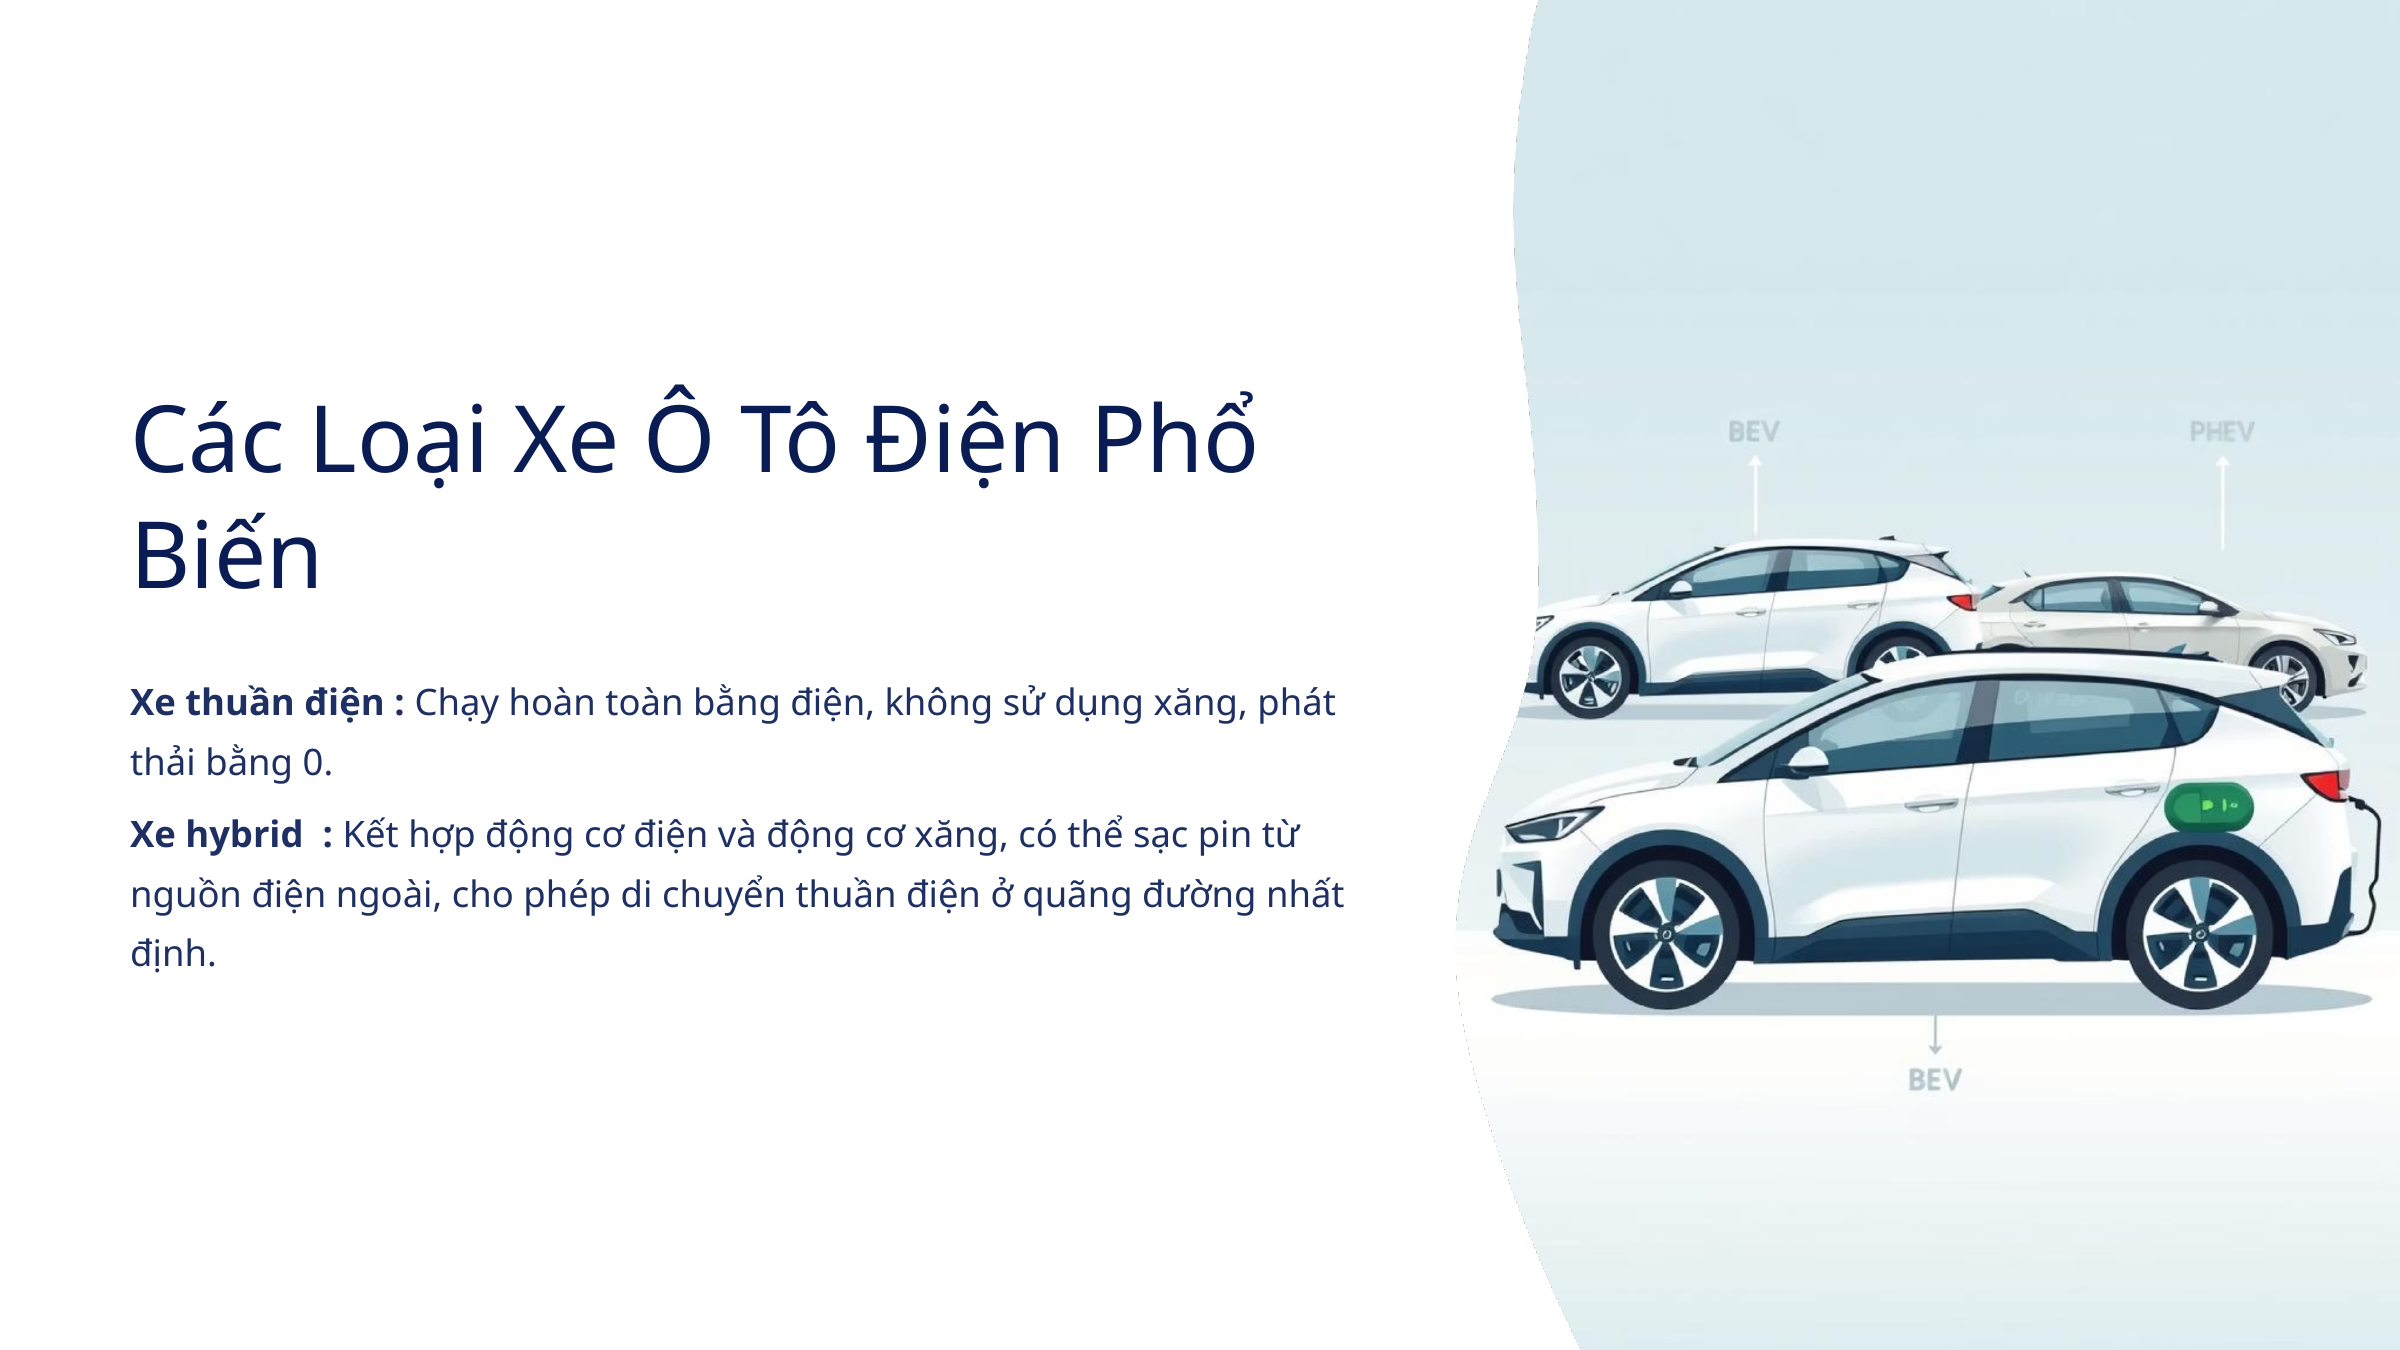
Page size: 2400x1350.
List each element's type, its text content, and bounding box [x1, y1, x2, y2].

text_box Xe thuần điện : Chạy hoàn toàn bằng điện, không sử dụng xăng, phát thải bằng 0. [130, 663, 1370, 783]
picture [1454, 0, 2400, 1350]
text_box Xe hybrid : Kết hợp động cơ điện và động cơ xăng, có thể sạc pin từ nguồn điện ngoài, cho phép di chuyển thuần điện ở quãng đường nhất định. [130, 795, 1370, 975]
text_box Các Loại Xe Ô Tô Điện Phổ Biến [130, 375, 1370, 608]
